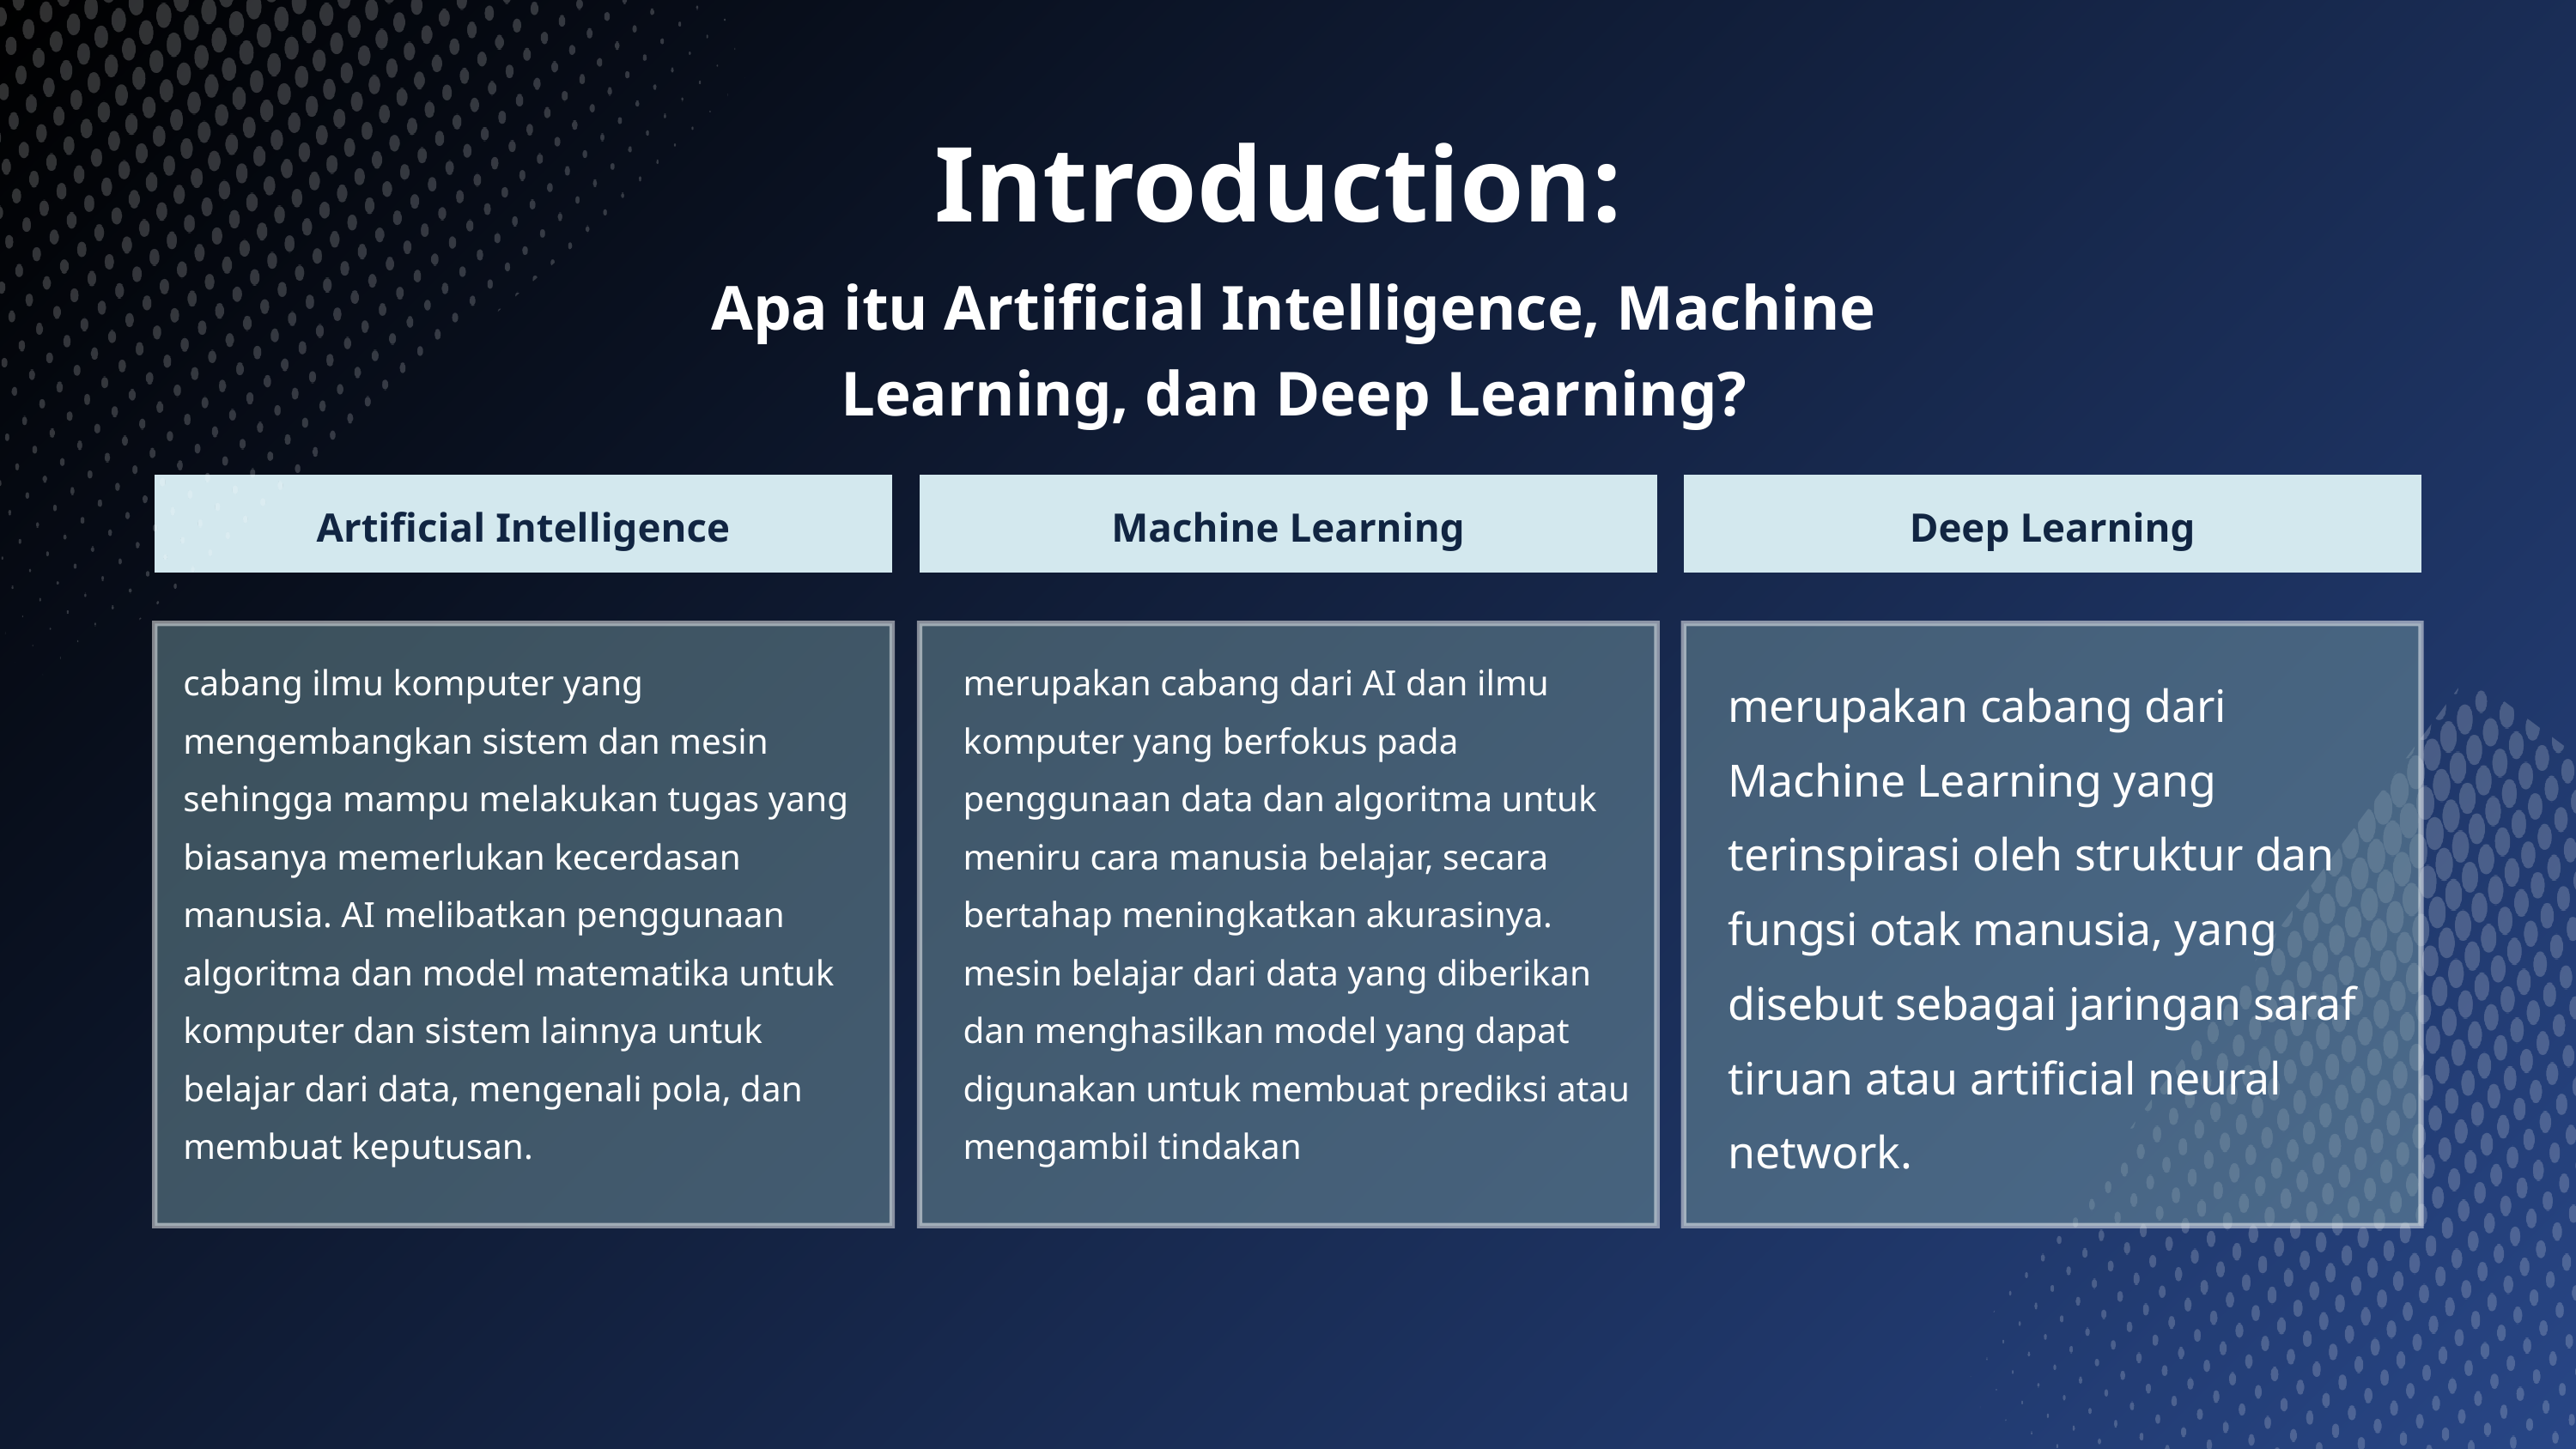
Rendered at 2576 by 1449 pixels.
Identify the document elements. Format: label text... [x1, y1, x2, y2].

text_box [919, 622, 1657, 1227]
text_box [155, 474, 893, 573]
text_box [1891, 674, 2576, 1449]
text_box Apa itu Artificial Intelligence, Machine Learning, dan Deep Learning? [510, 257, 2078, 428]
text_box Introduction: [688, 97, 1869, 243]
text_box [919, 474, 1657, 573]
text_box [1683, 622, 2421, 1227]
text_box [0, 0, 780, 724]
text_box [1683, 474, 2421, 573]
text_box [155, 622, 893, 1227]
